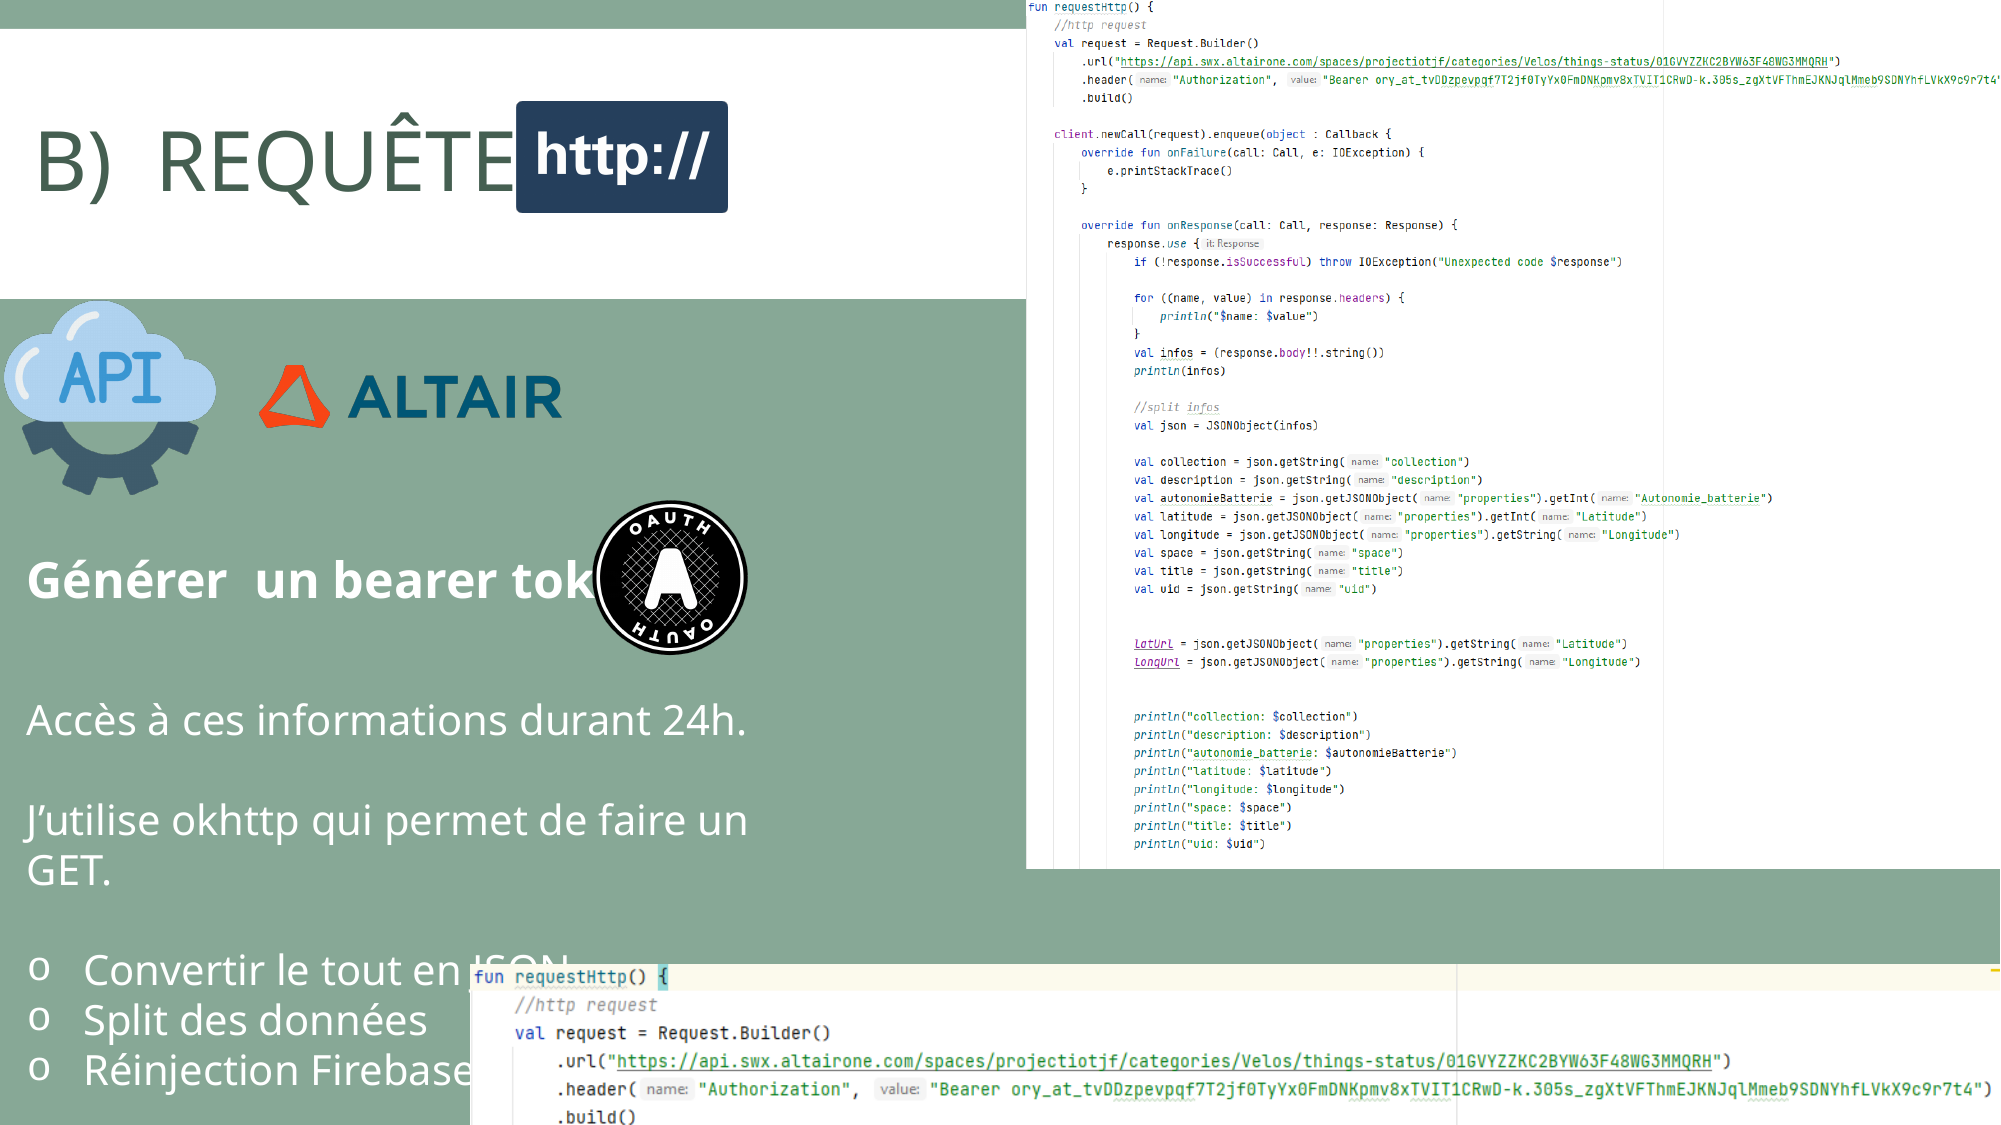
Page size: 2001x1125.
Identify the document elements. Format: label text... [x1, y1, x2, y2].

picture [535, 384, 551, 395]
text_box Accès à ces informations durant 24h. J’utilise okhttp qui permet de faire un GET. Convertir le tout en JSON Split des données Réinjection Firebase [11, 686, 831, 1102]
picture [470, 964, 2000, 1125]
text_box Générer un bearer token [11, 540, 575, 616]
picture [3, 291, 217, 504]
picture [1026, 0, 2000, 869]
picture [258, 365, 562, 428]
picture [582, 491, 758, 664]
title B) Requête [18, 41, 1019, 290]
picture [515, 101, 729, 213]
